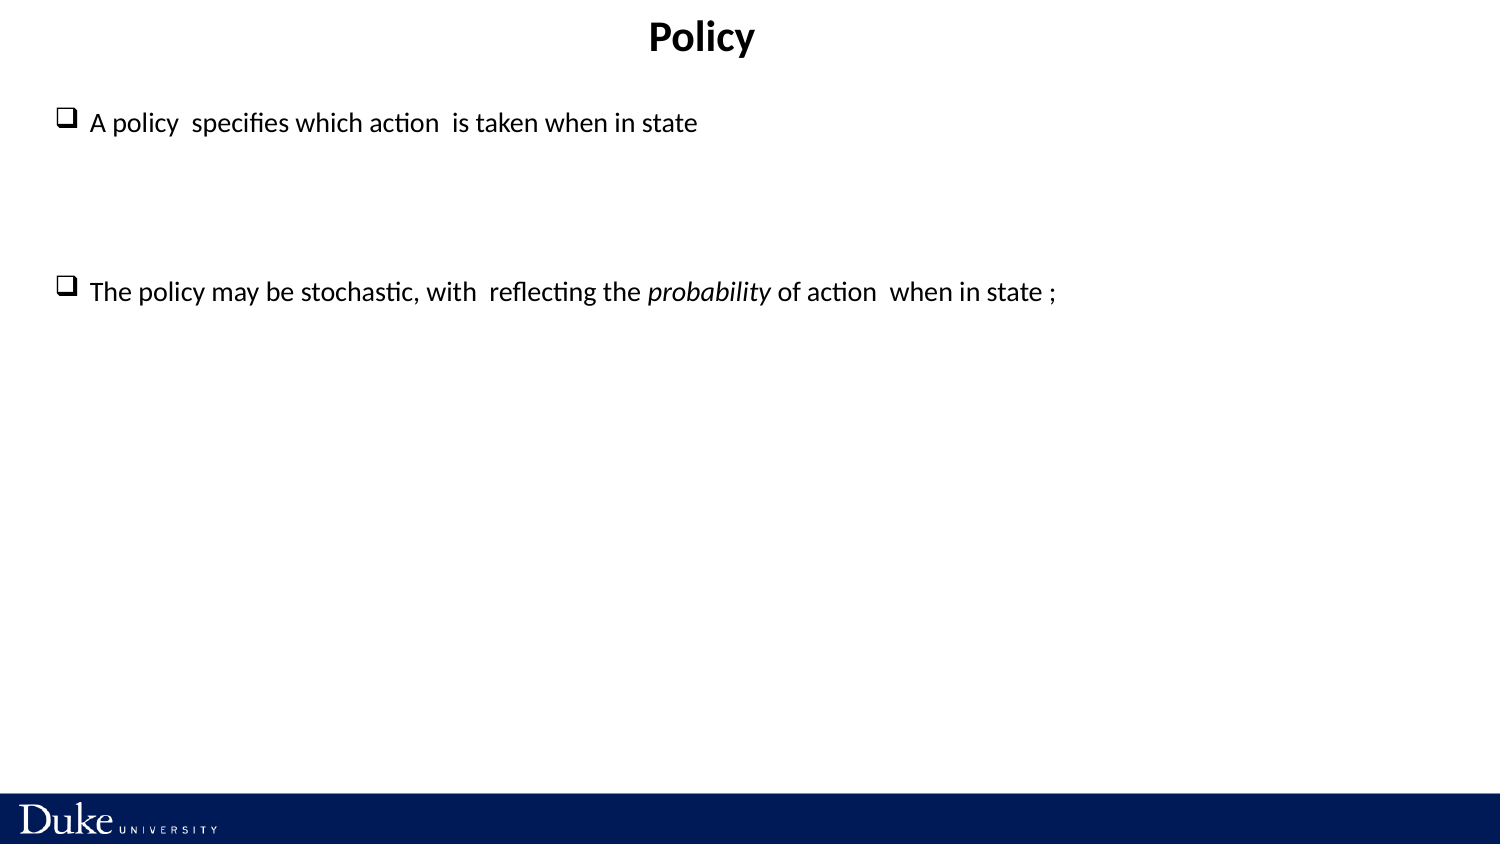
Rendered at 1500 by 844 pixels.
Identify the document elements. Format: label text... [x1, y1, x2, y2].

picture [0, 0, 1500, 844]
text_box Policy [634, 0, 771, 68]
